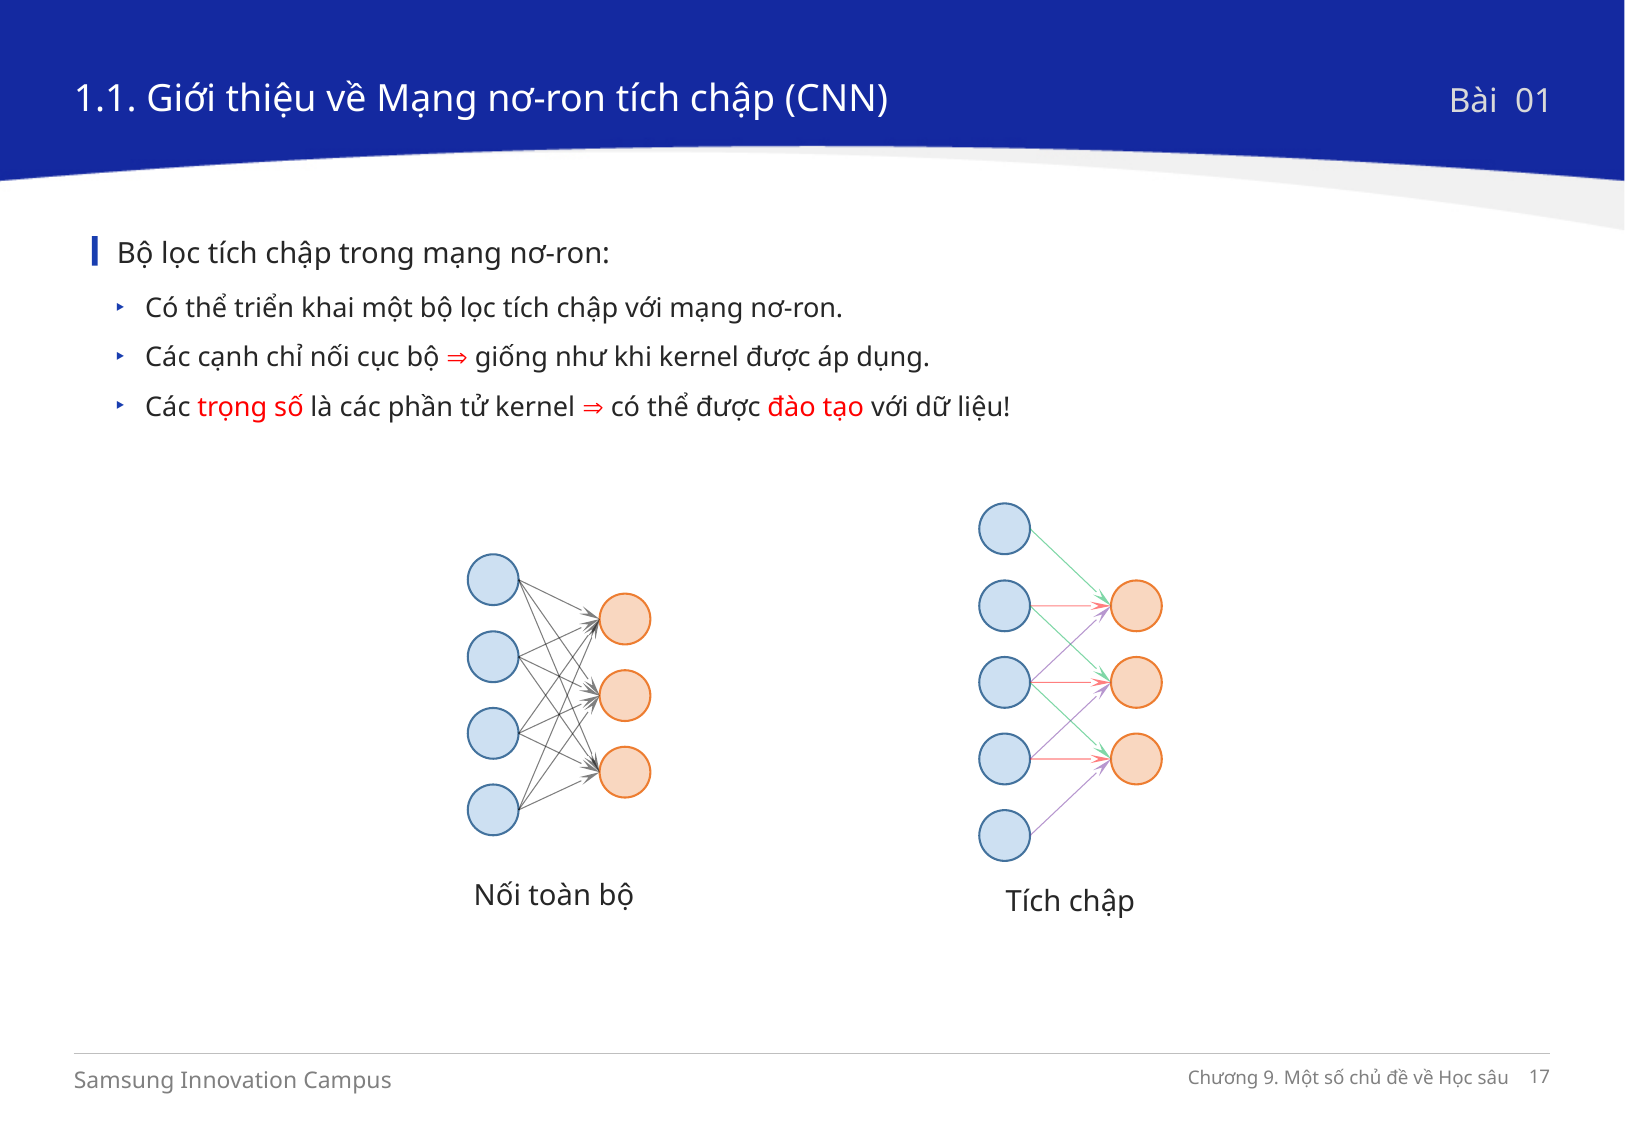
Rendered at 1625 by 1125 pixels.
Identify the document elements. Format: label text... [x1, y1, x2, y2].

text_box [449, 503, 1162, 918]
text_box Có thể triển khai một bộ lọc tích chập với mạng nơ-ron. Các cạnh chỉ nối cục bộ  giống như khi kernel được áp dụng. Các trọng số là các phần tử kernel  có thể được đào tạo với dữ liệu! [114, 278, 1532, 434]
picture [0, 0, 1625, 1125]
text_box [73, 73, 1554, 120]
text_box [91, 234, 1533, 270]
